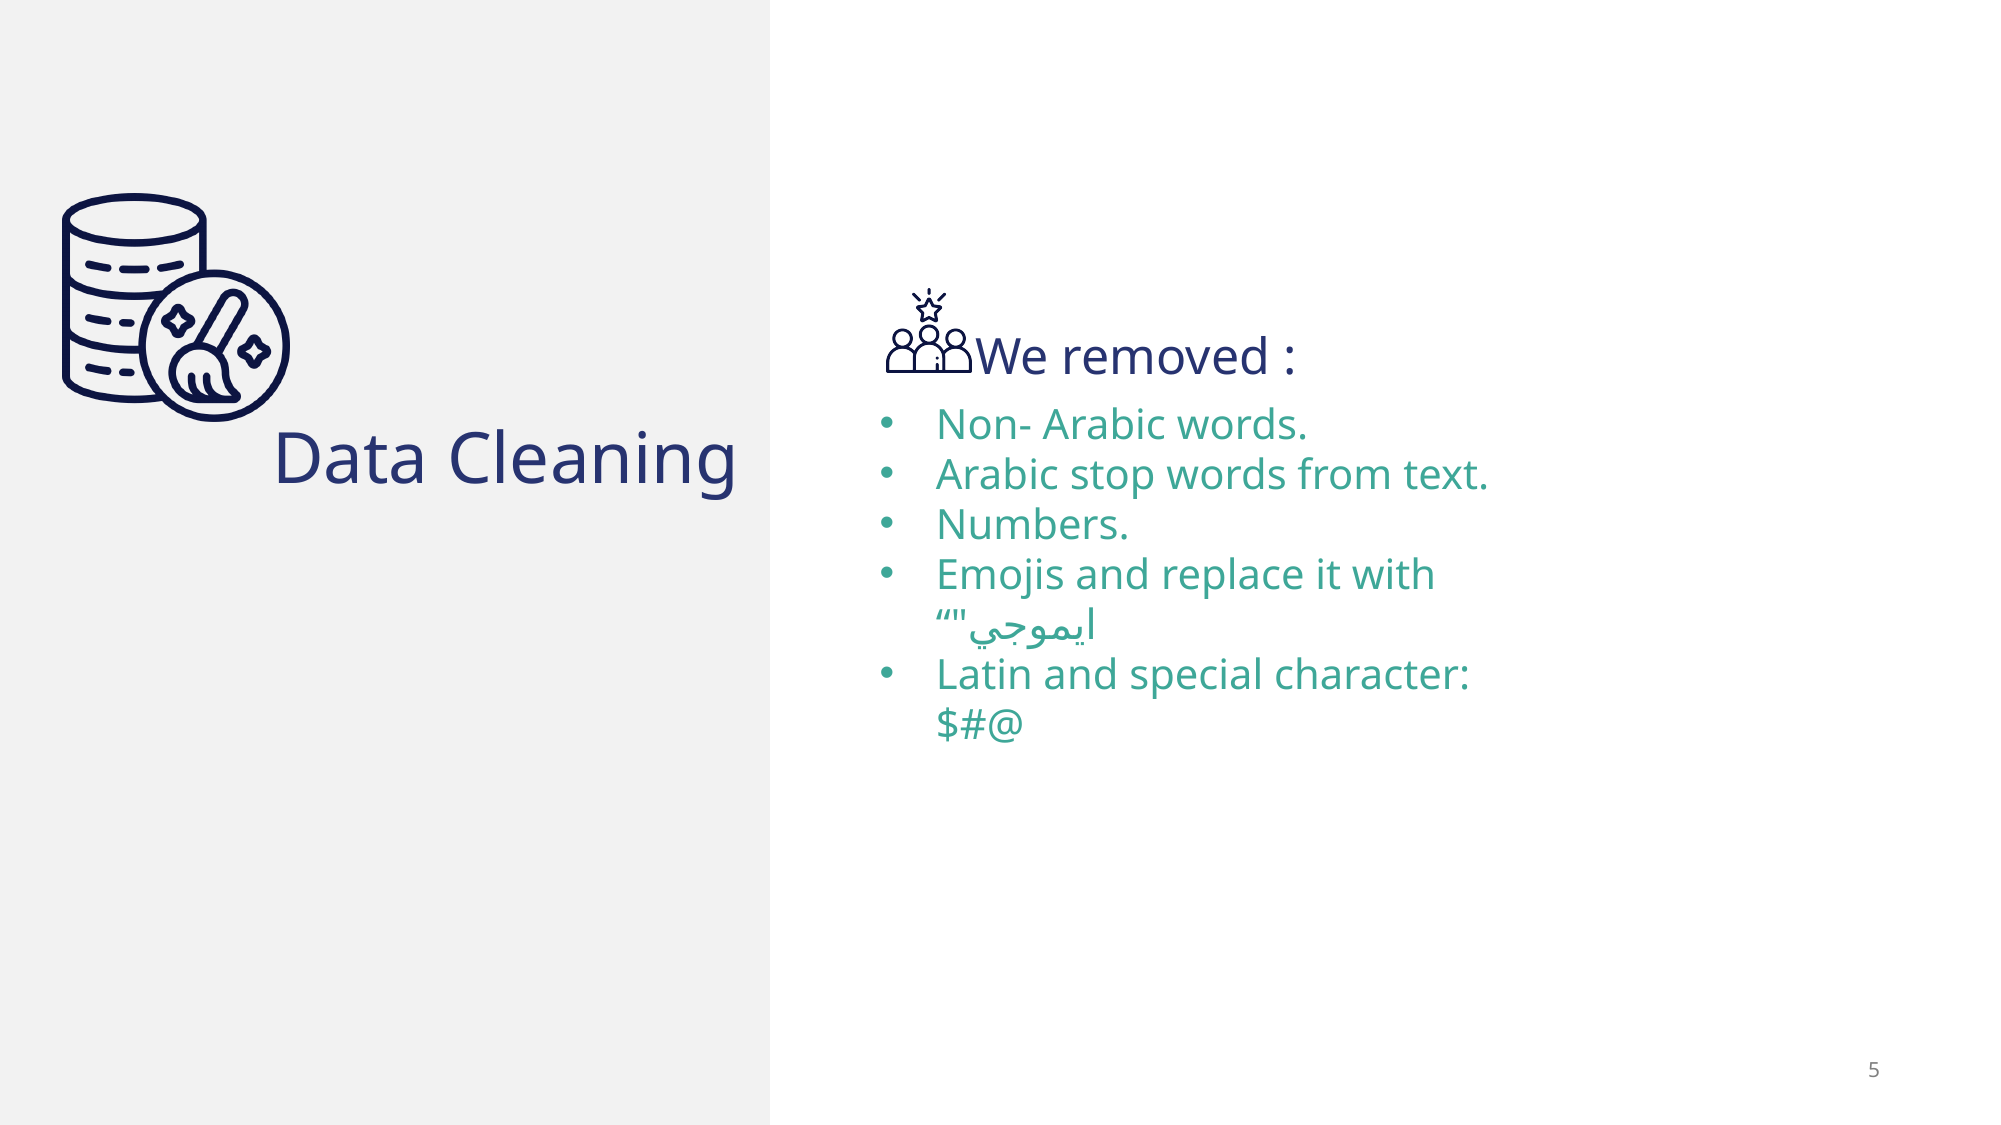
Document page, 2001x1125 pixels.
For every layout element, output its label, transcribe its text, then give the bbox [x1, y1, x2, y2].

picture [61, 193, 290, 422]
text_box We removed : [907, 287, 1364, 422]
text_box Non- Arabic words. Arabic stop words from text. Numbers. Emojis and replace it with “"ايموجي Latin and special character: $#@ [864, 392, 1553, 753]
title Data Cleaning [272, 253, 839, 499]
picture [886, 287, 972, 374]
